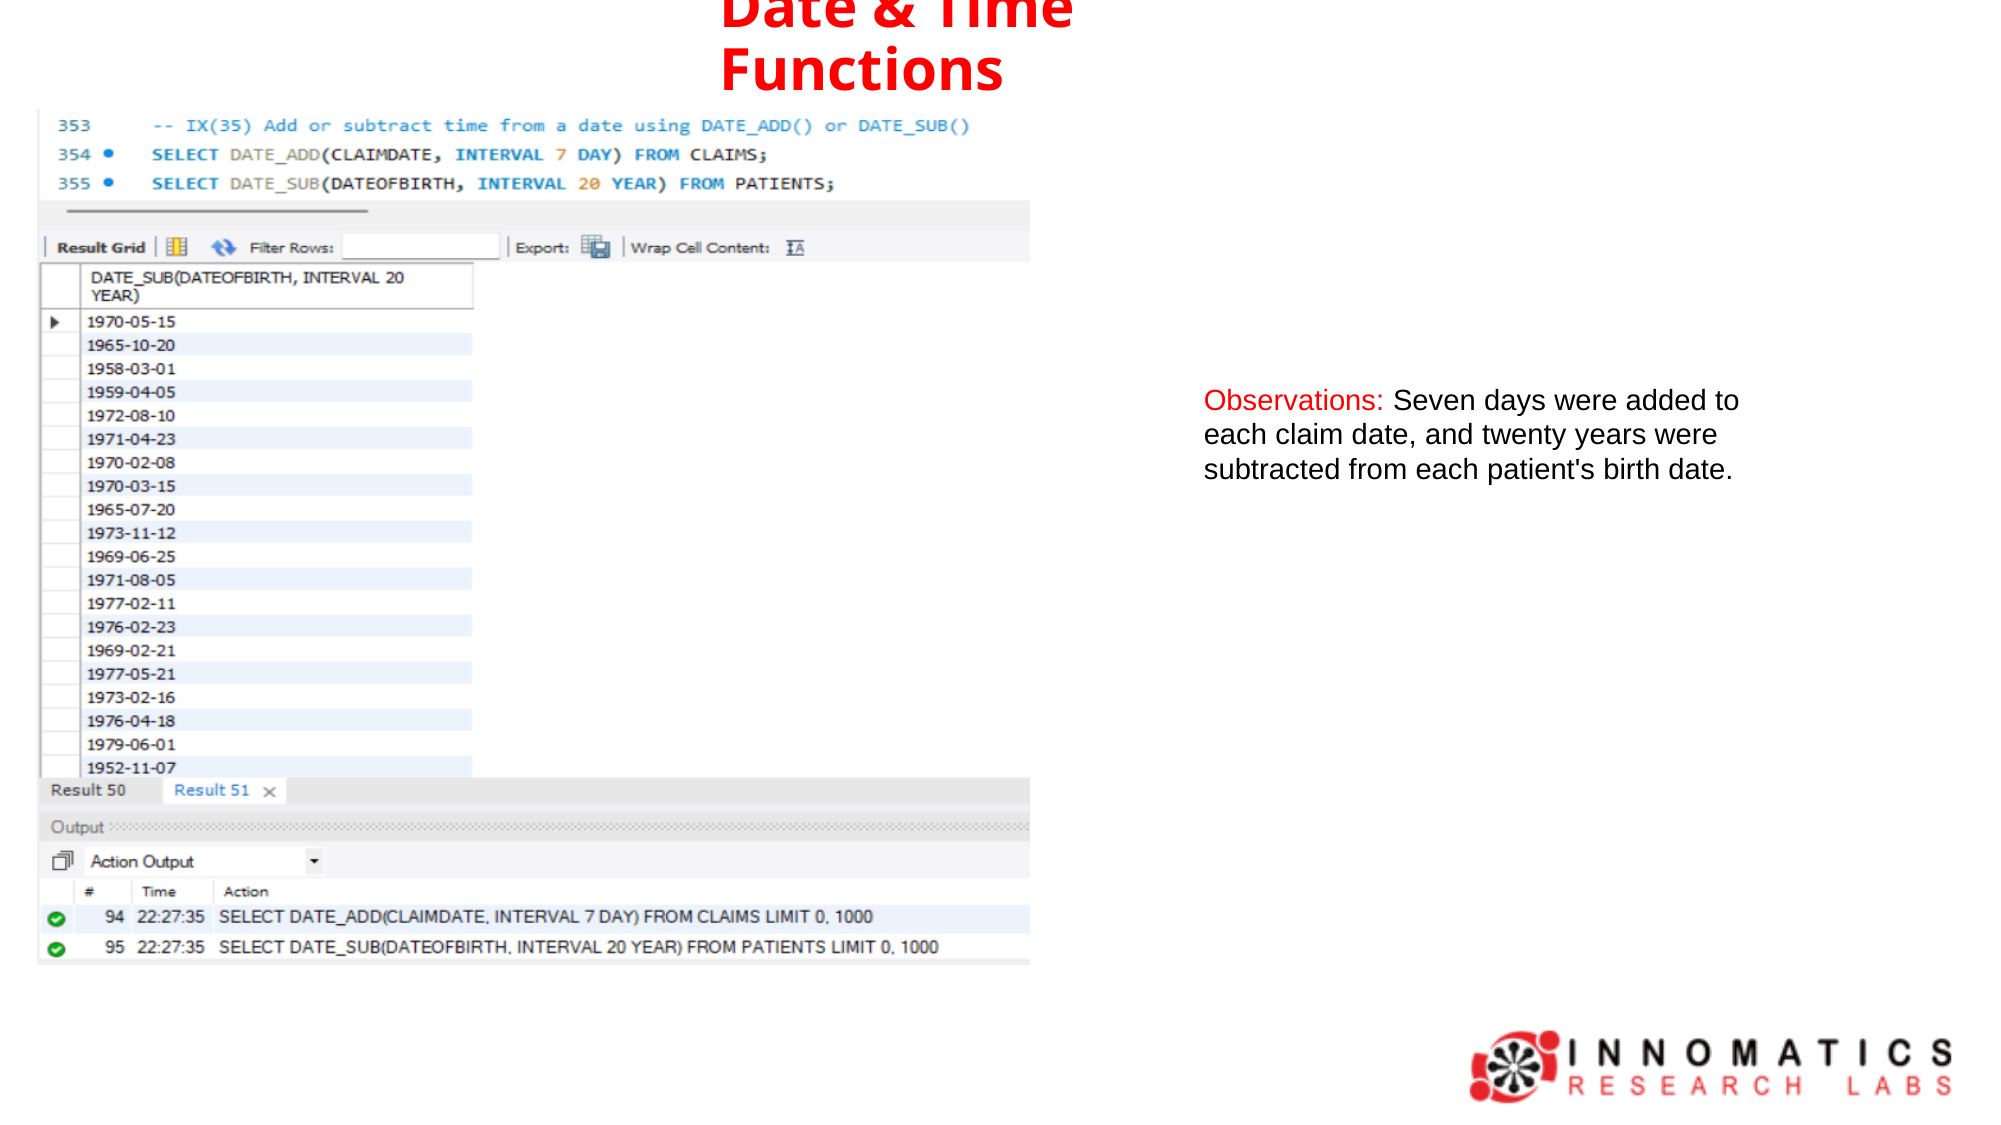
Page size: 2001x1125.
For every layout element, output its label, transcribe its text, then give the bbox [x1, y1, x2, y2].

title Date & Time Functions [704, 1, 1355, 80]
picture [1445, 1014, 1975, 1125]
text_box Observations: Seven days were added to each claim date, and twenty years were subtracted from each patient's birth date. [1189, 373, 1780, 494]
picture [36, 109, 1030, 965]
